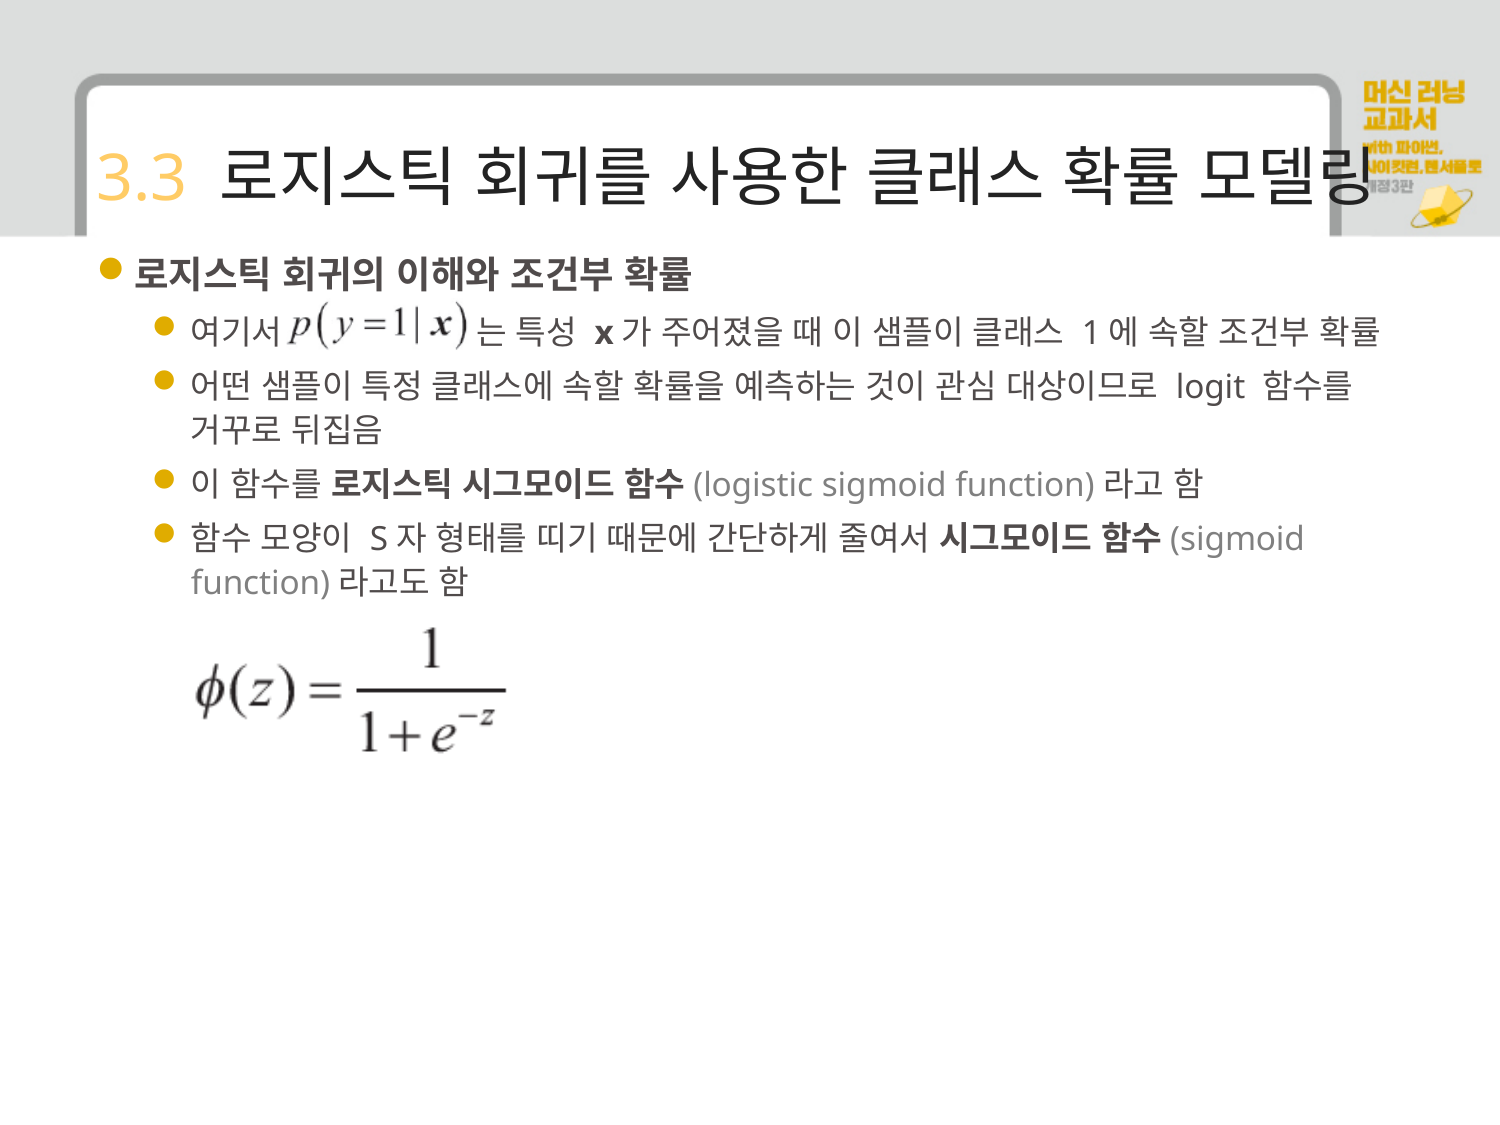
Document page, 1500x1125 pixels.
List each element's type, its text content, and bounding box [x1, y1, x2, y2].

title 3.3 로지스틱 회귀를 사용한 클래스 확률 모델링 [81, 90, 1412, 222]
picture [0, 0, 1500, 1125]
list 로지스틱 회귀의 이해와 조건부 확률 여기서 는 특성 x가 주어졌을 때 이 샘플이 클래스 1에 속할 조건부 확률 어떤 샘플이 특정 클래스에 속할 확률을 예측하는 것이 관심 대상이므로 logit 함수를 거꾸로 뒤집음 이 함수를 로지스틱 시그모이드 함수(logistic sigmoid function)라고 함 함수 모양이 S자 형태를 띠기 때문에 간단하게 줄여서 시그모이드 함수(sigmoid function)라고도 함 [81, 239, 1412, 1054]
